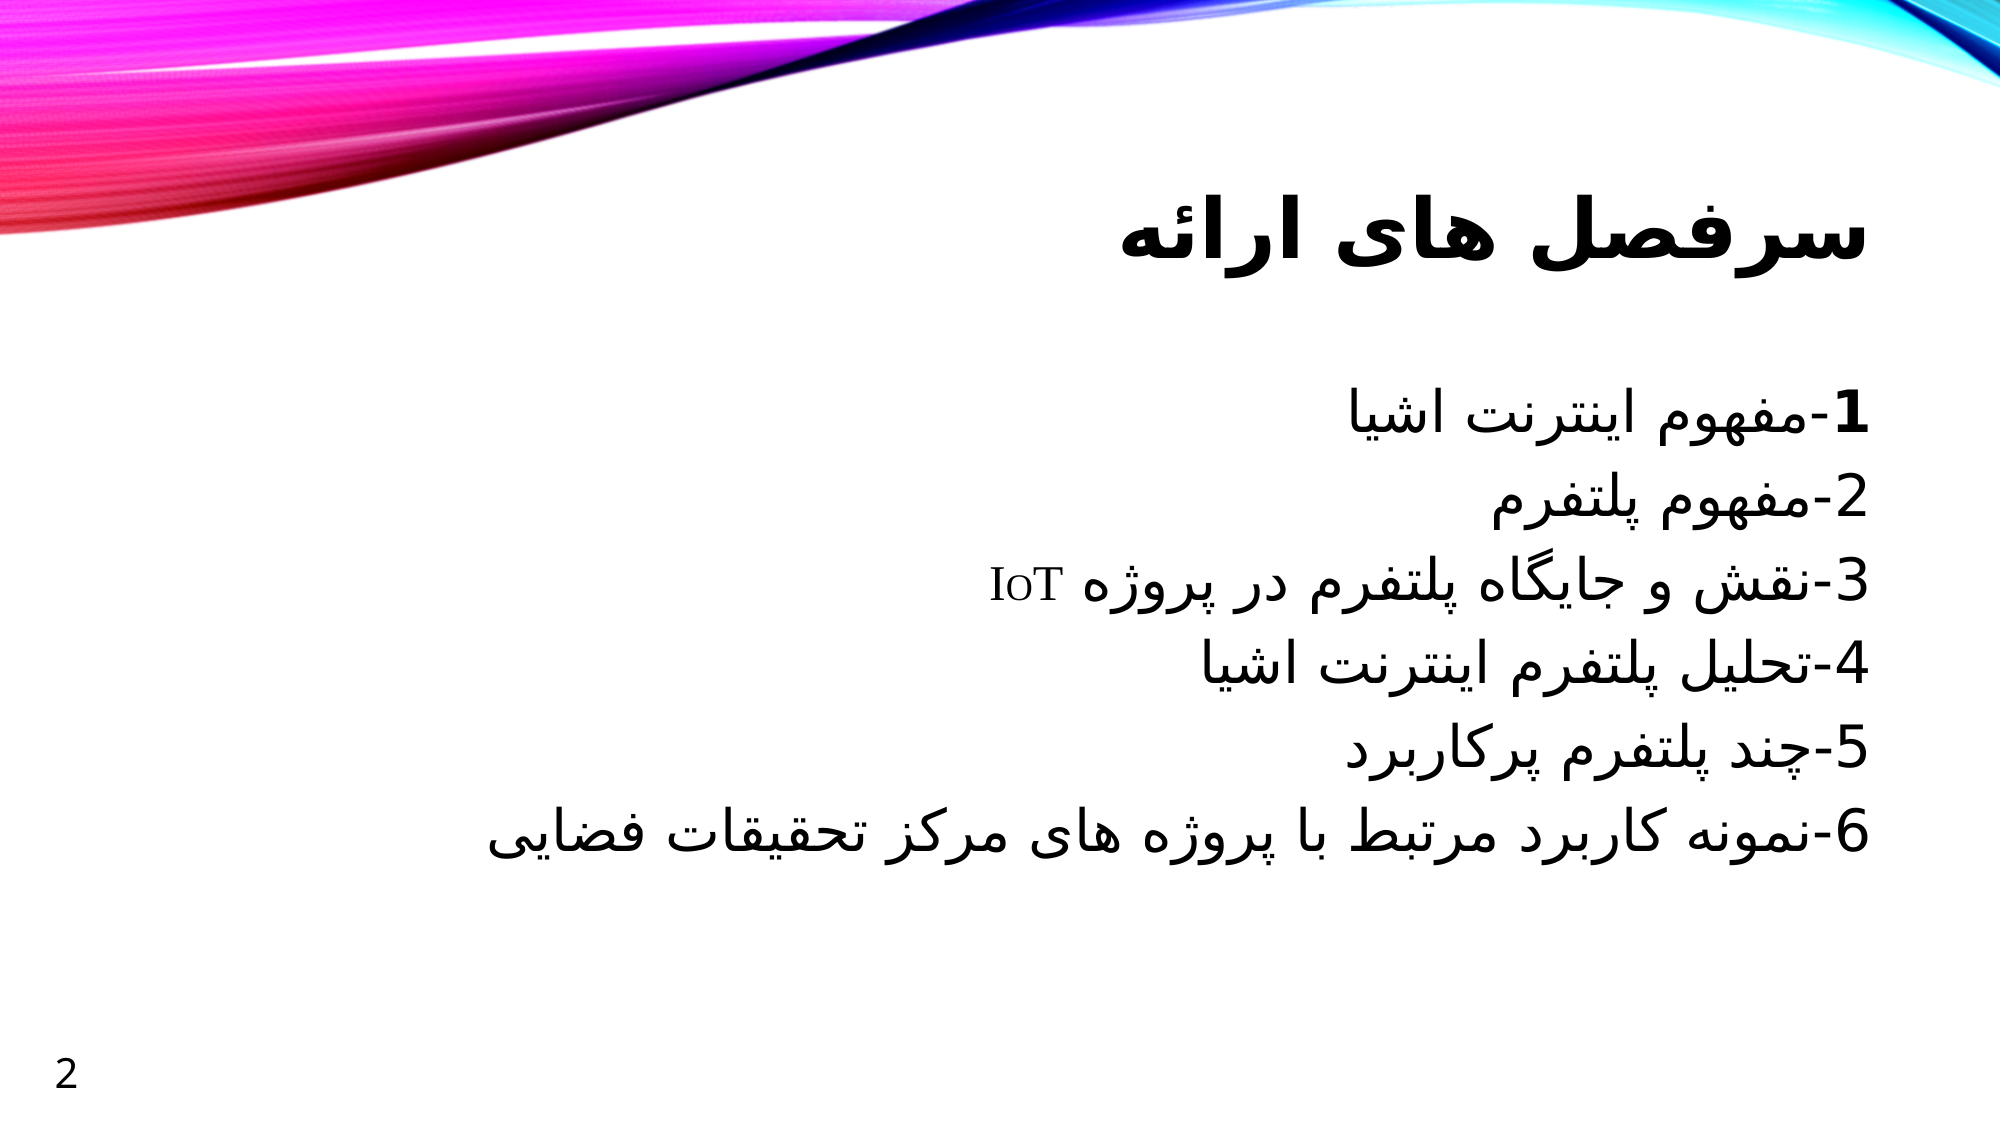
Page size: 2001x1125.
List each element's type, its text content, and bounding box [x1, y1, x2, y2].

text_box 2 [20, 1039, 113, 1105]
list 1-مفهوم اینترنت اشیا 2-مفهوم پلتفرم 3-نقش و جایگاه پلتفرم در پروژه IOT 4-تحلیل پلتفرم اینترنت اشیا 5-چند پلتفرم پرکاربرد 6-نمونه کاربرد مرتبط با پروژه های مرکز تحقیقات فضایی [111, 374, 1887, 1035]
picture [0, 0, 2000, 237]
picture [1890, 0, 2000, 75]
picture [1910, 0, 2000, 45]
title سرفصل های ارائه [474, 125, 1888, 338]
